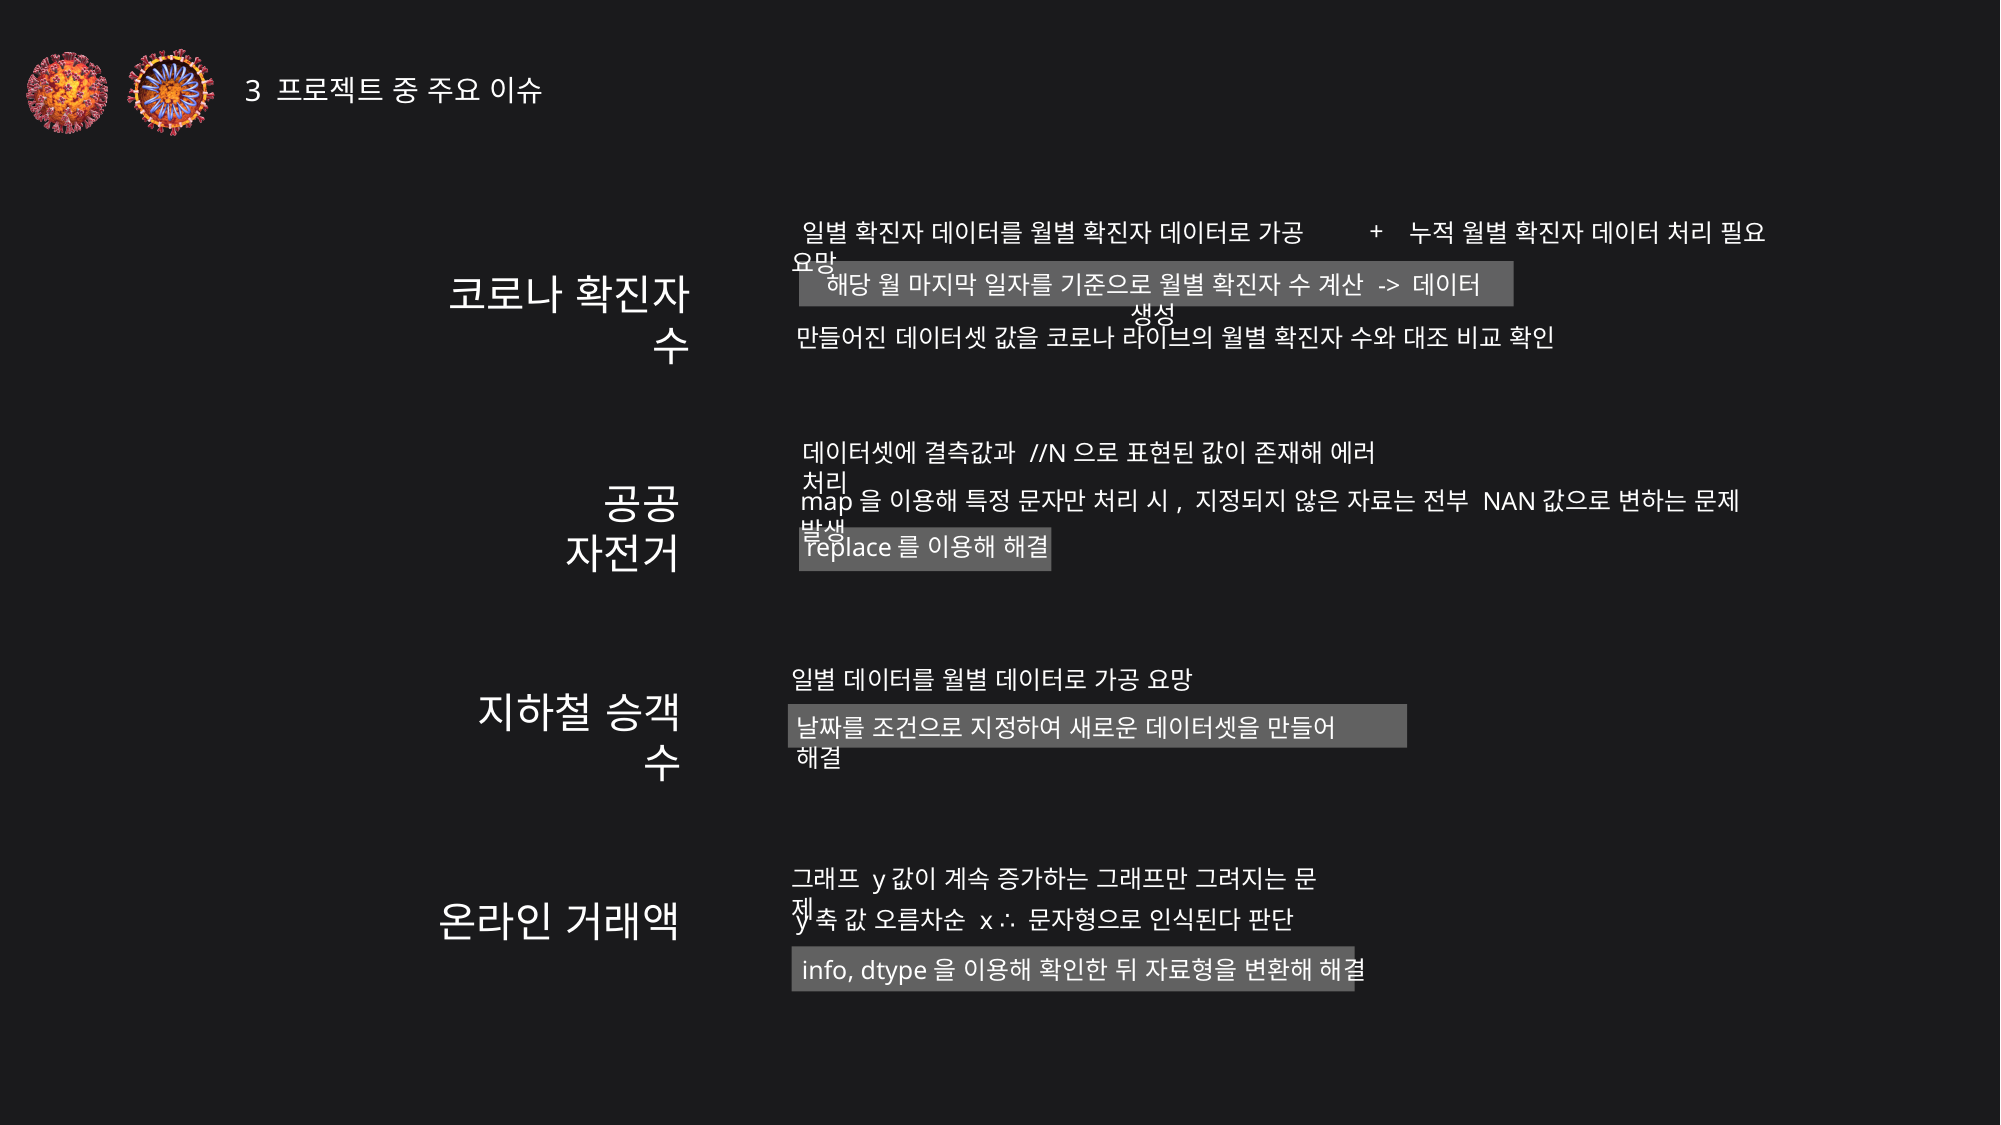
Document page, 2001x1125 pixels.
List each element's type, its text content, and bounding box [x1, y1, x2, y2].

picture [19, 40, 222, 145]
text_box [385, 208, 1784, 993]
text_box 3 프로젝트 중 주요 이슈 [230, 64, 559, 115]
